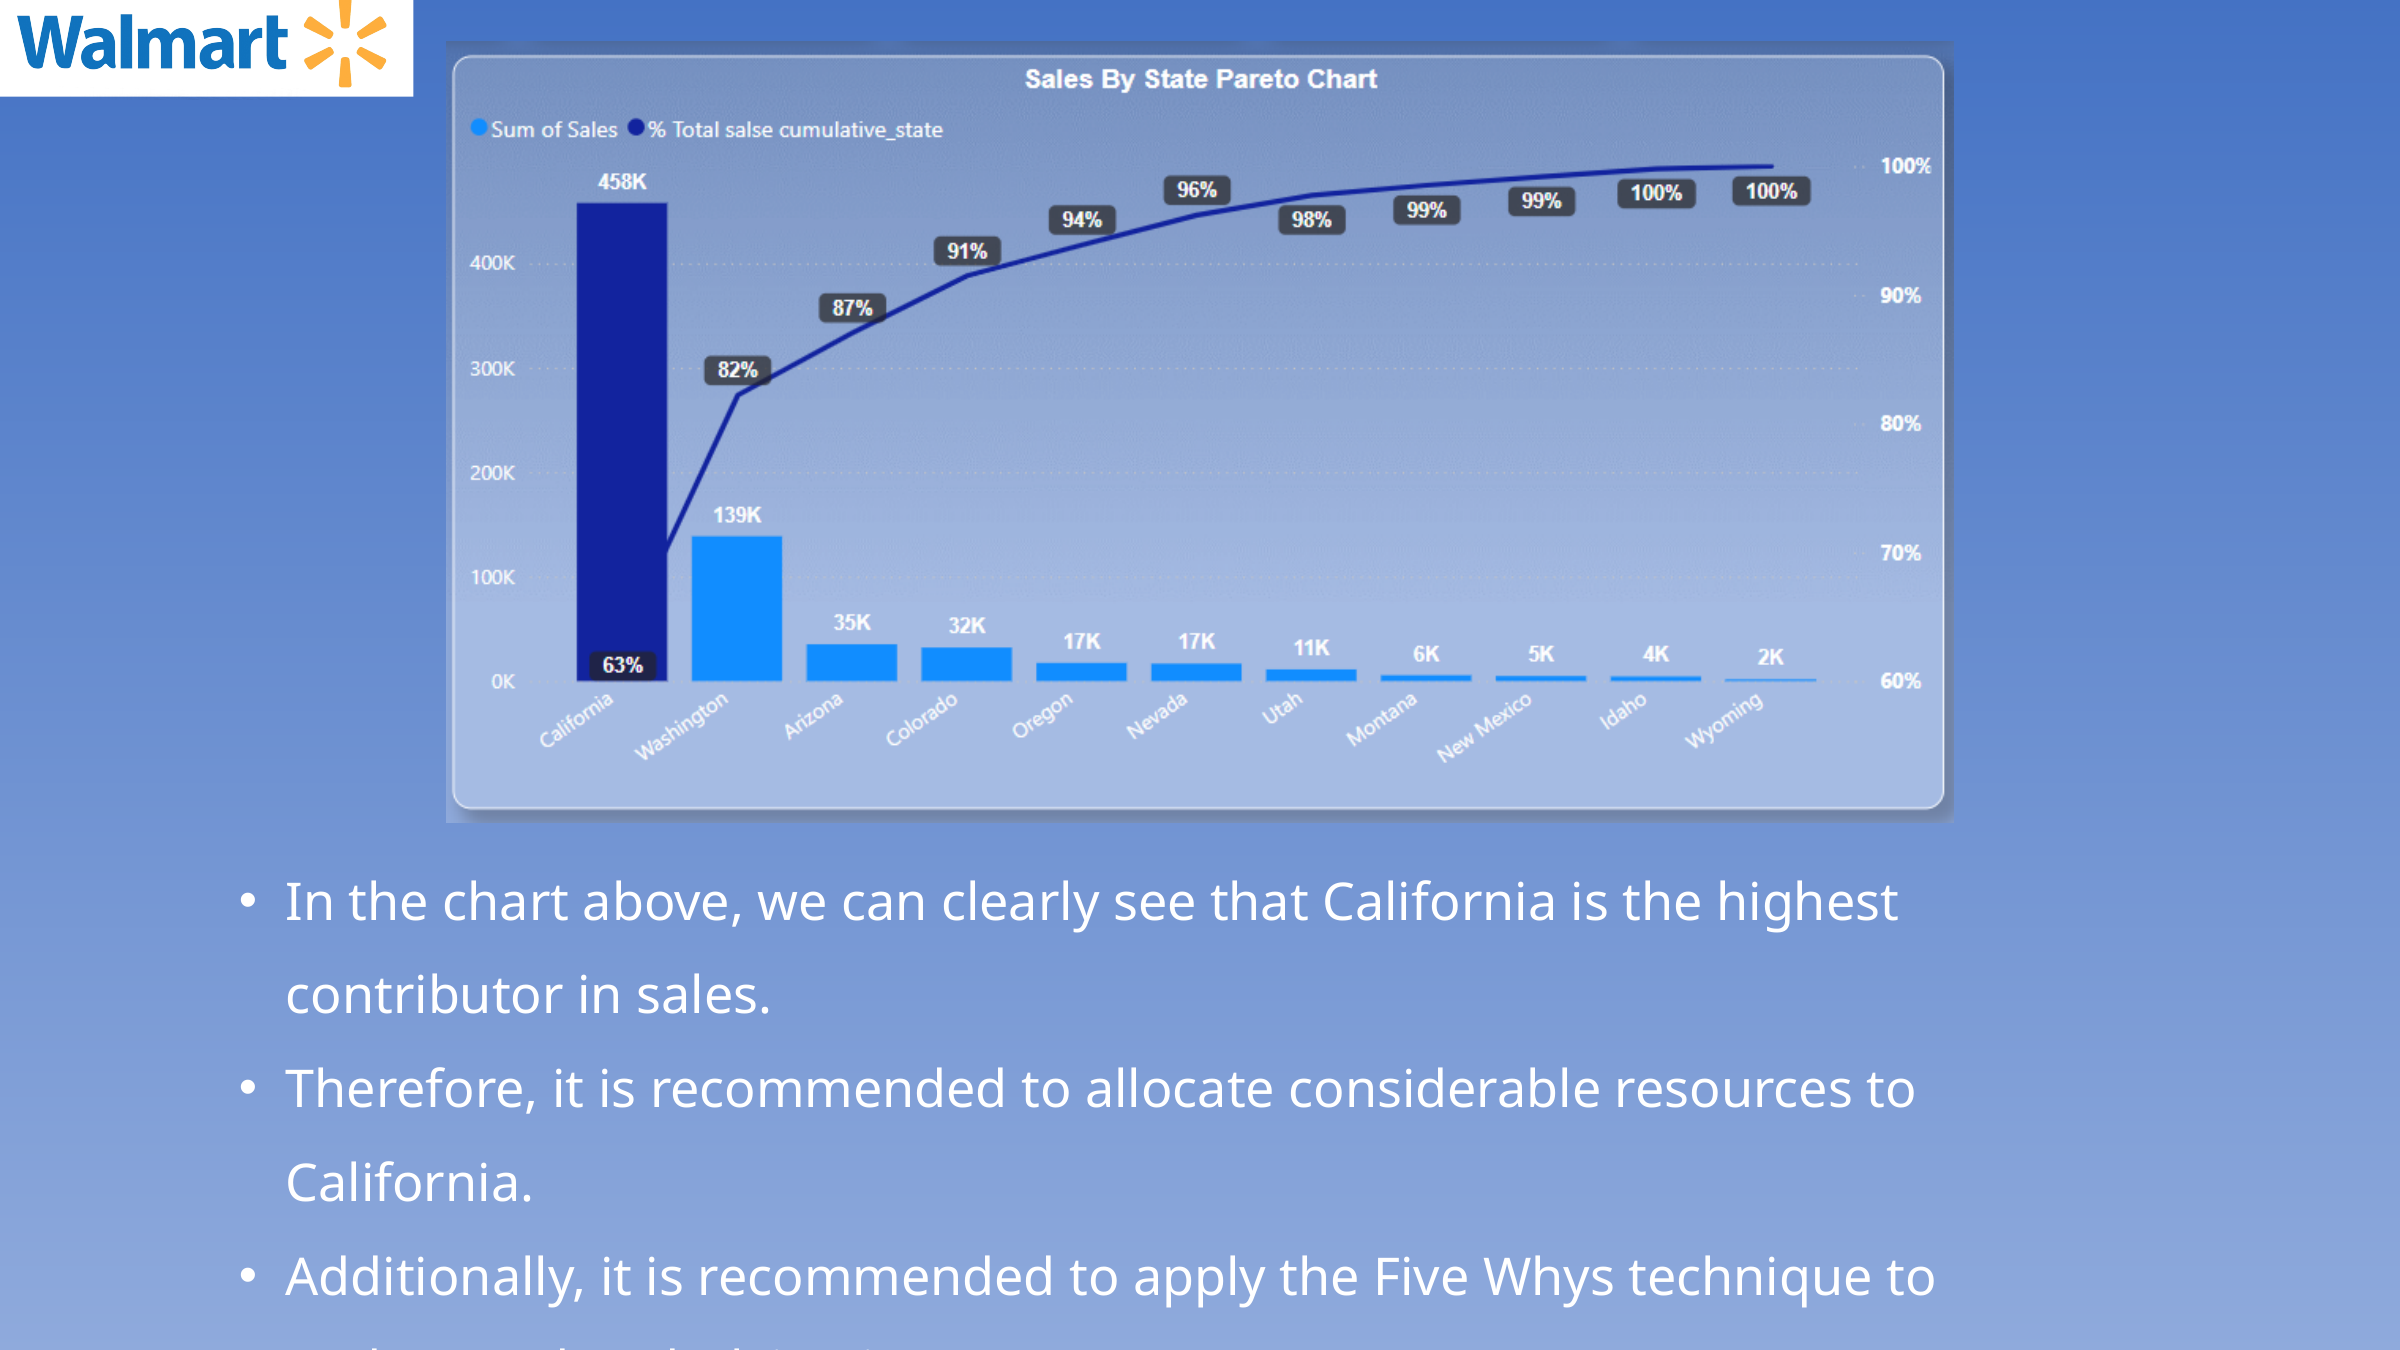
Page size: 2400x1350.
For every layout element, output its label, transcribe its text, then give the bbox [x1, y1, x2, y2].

text_box In the chart above, we can clearly see that California is the highest contributor in sales. Therefore, it is recommended to allocate considerable resources to California. Additionally, it is recommended to apply the Five Whys technique to understand underlying issues. Gather customer feedback for better improvement. [224, 829, 2176, 1350]
picture [446, 41, 1954, 823]
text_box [0, 0, 414, 100]
